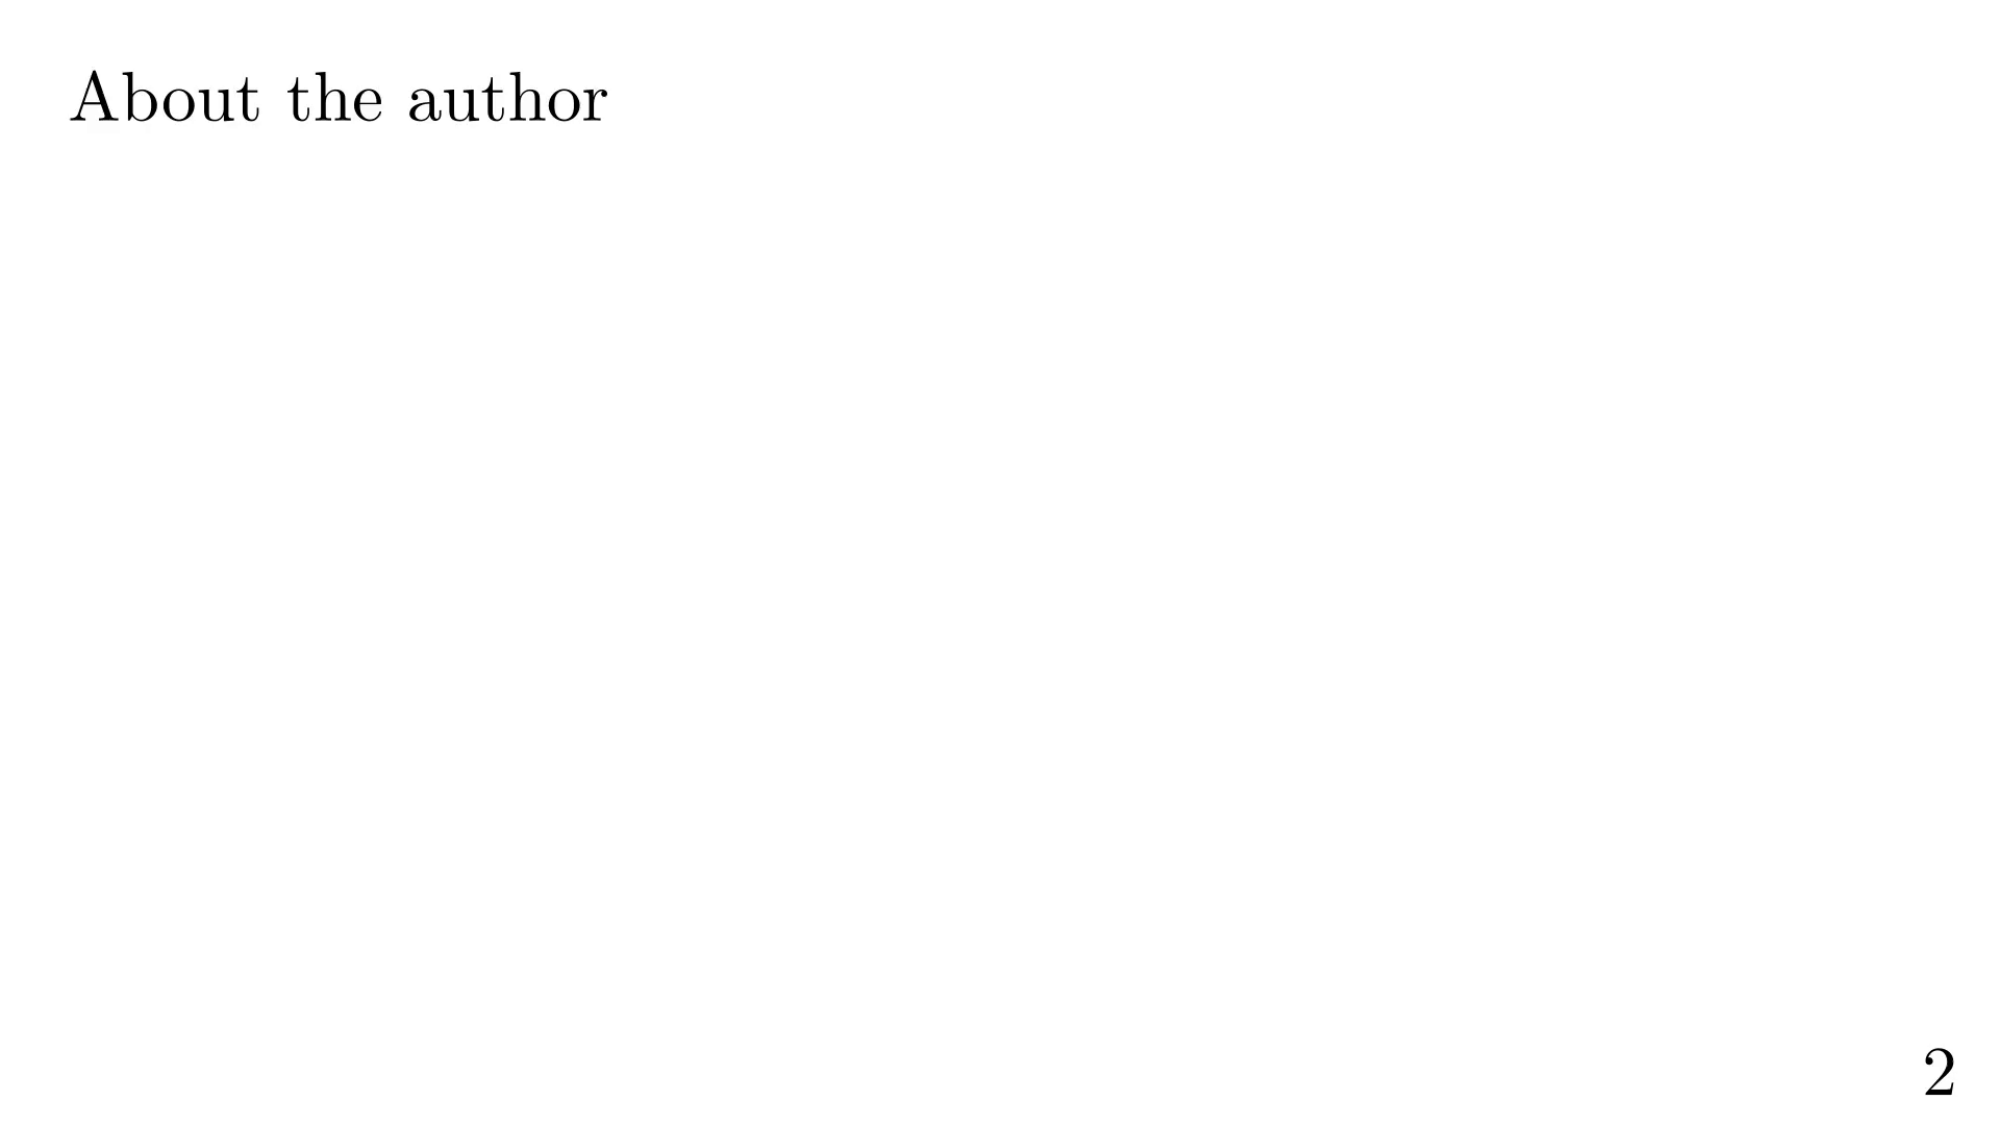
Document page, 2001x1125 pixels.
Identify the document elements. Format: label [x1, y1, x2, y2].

text_box [0, 0, 2000, 1125]
